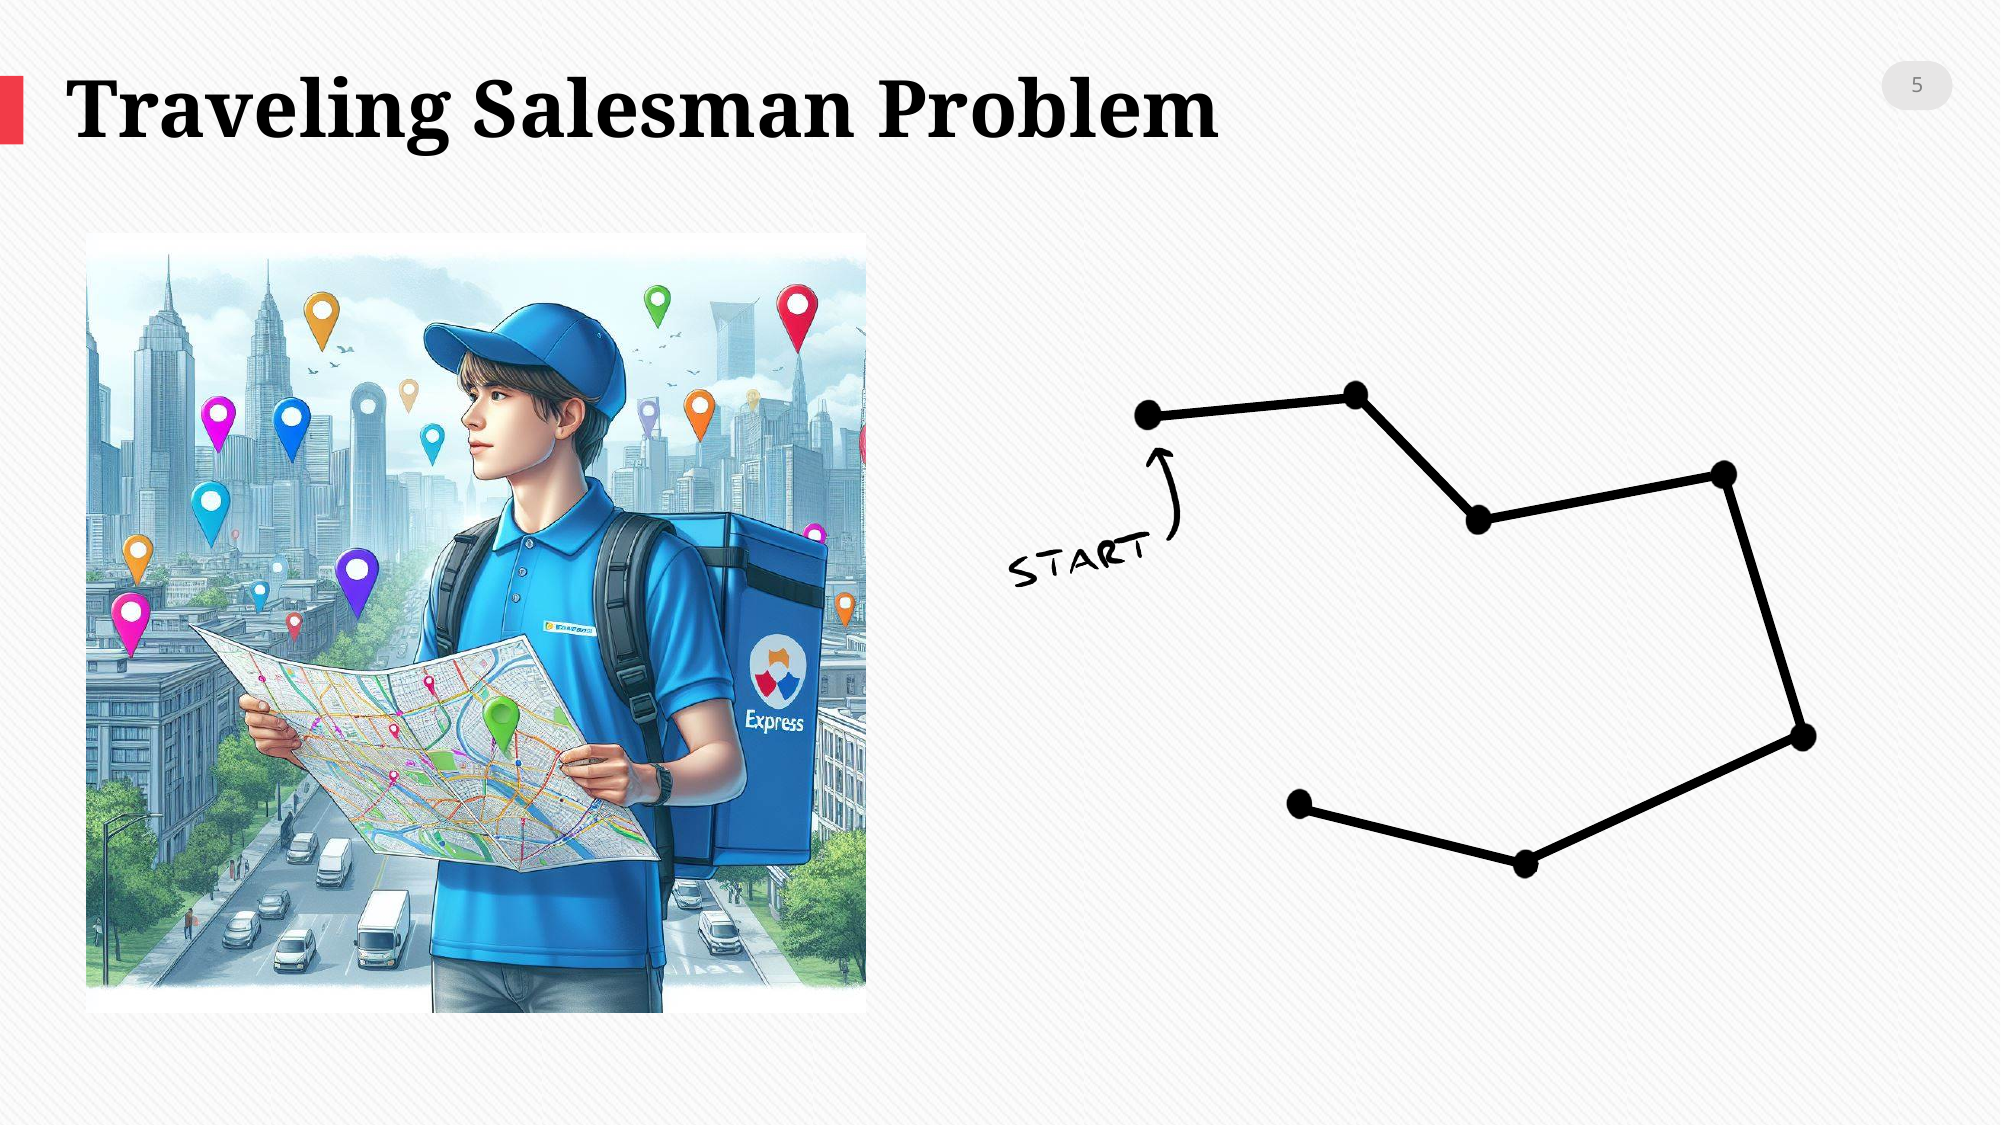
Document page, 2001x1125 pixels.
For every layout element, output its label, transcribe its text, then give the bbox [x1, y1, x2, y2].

text_box Traveling Salesman Problem [59, 61, 1759, 162]
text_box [1478, 476, 1712, 522]
slide_number 5 [1909, 72, 1926, 99]
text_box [1357, 396, 1479, 522]
picture [0, 0, 2001, 1125]
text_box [1522, 733, 1804, 863]
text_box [1723, 476, 1804, 733]
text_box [1150, 396, 1357, 418]
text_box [1298, 808, 1538, 868]
